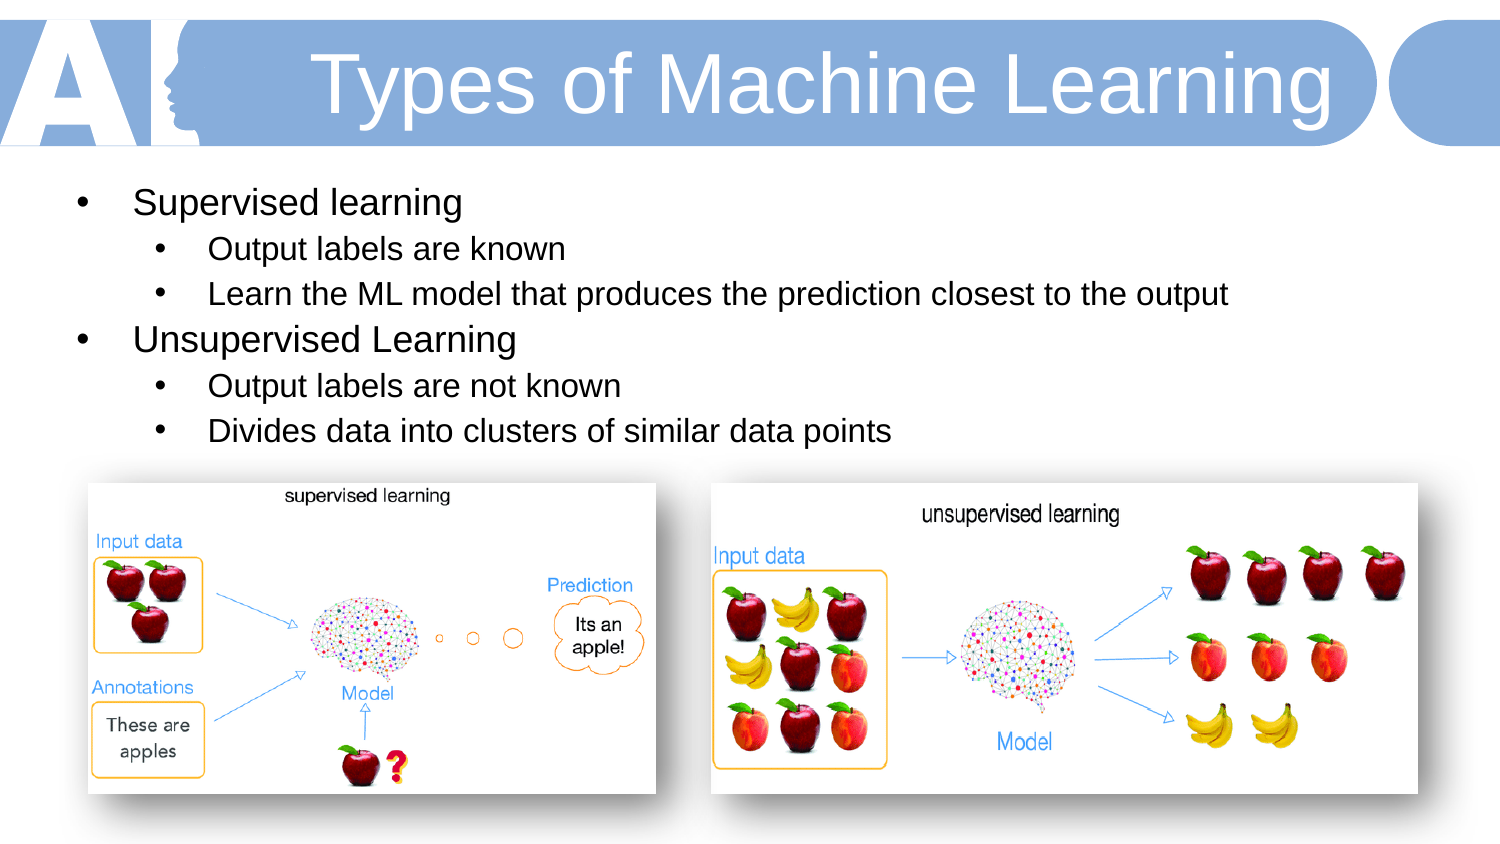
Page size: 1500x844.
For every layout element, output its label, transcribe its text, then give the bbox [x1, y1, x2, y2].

list Types of Machine Learning [260, 41, 1464, 131]
picture [88, 482, 657, 794]
text_box Supervised learning Output labels are known Learn the ML model that produces the prediction closest to the output Unsupervised Learning Output labels are not known Divides data into clusters of similar data points [46, 177, 1445, 467]
picture [711, 482, 1418, 794]
